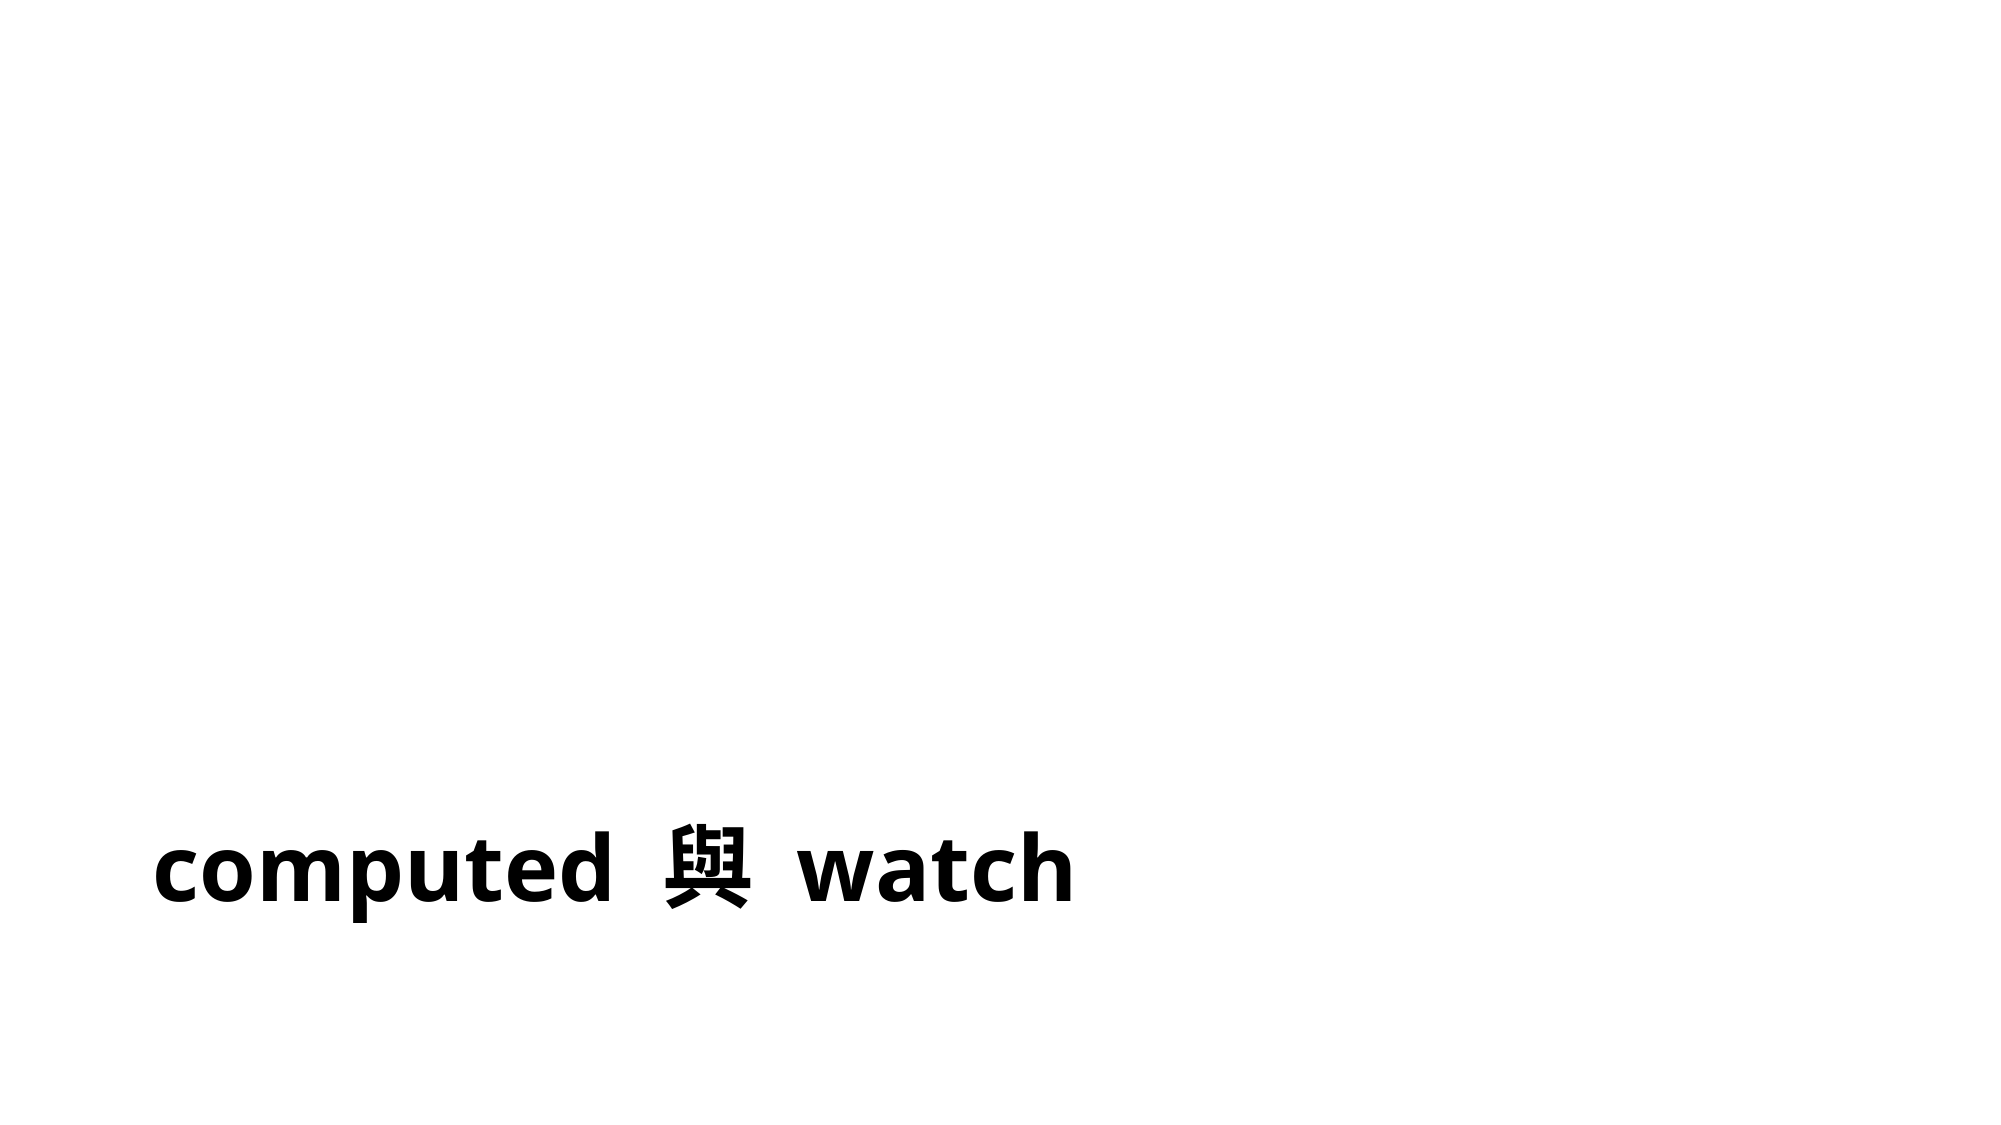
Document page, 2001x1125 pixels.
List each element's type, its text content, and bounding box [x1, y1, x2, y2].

title computed 與 watch [137, 763, 1863, 981]
